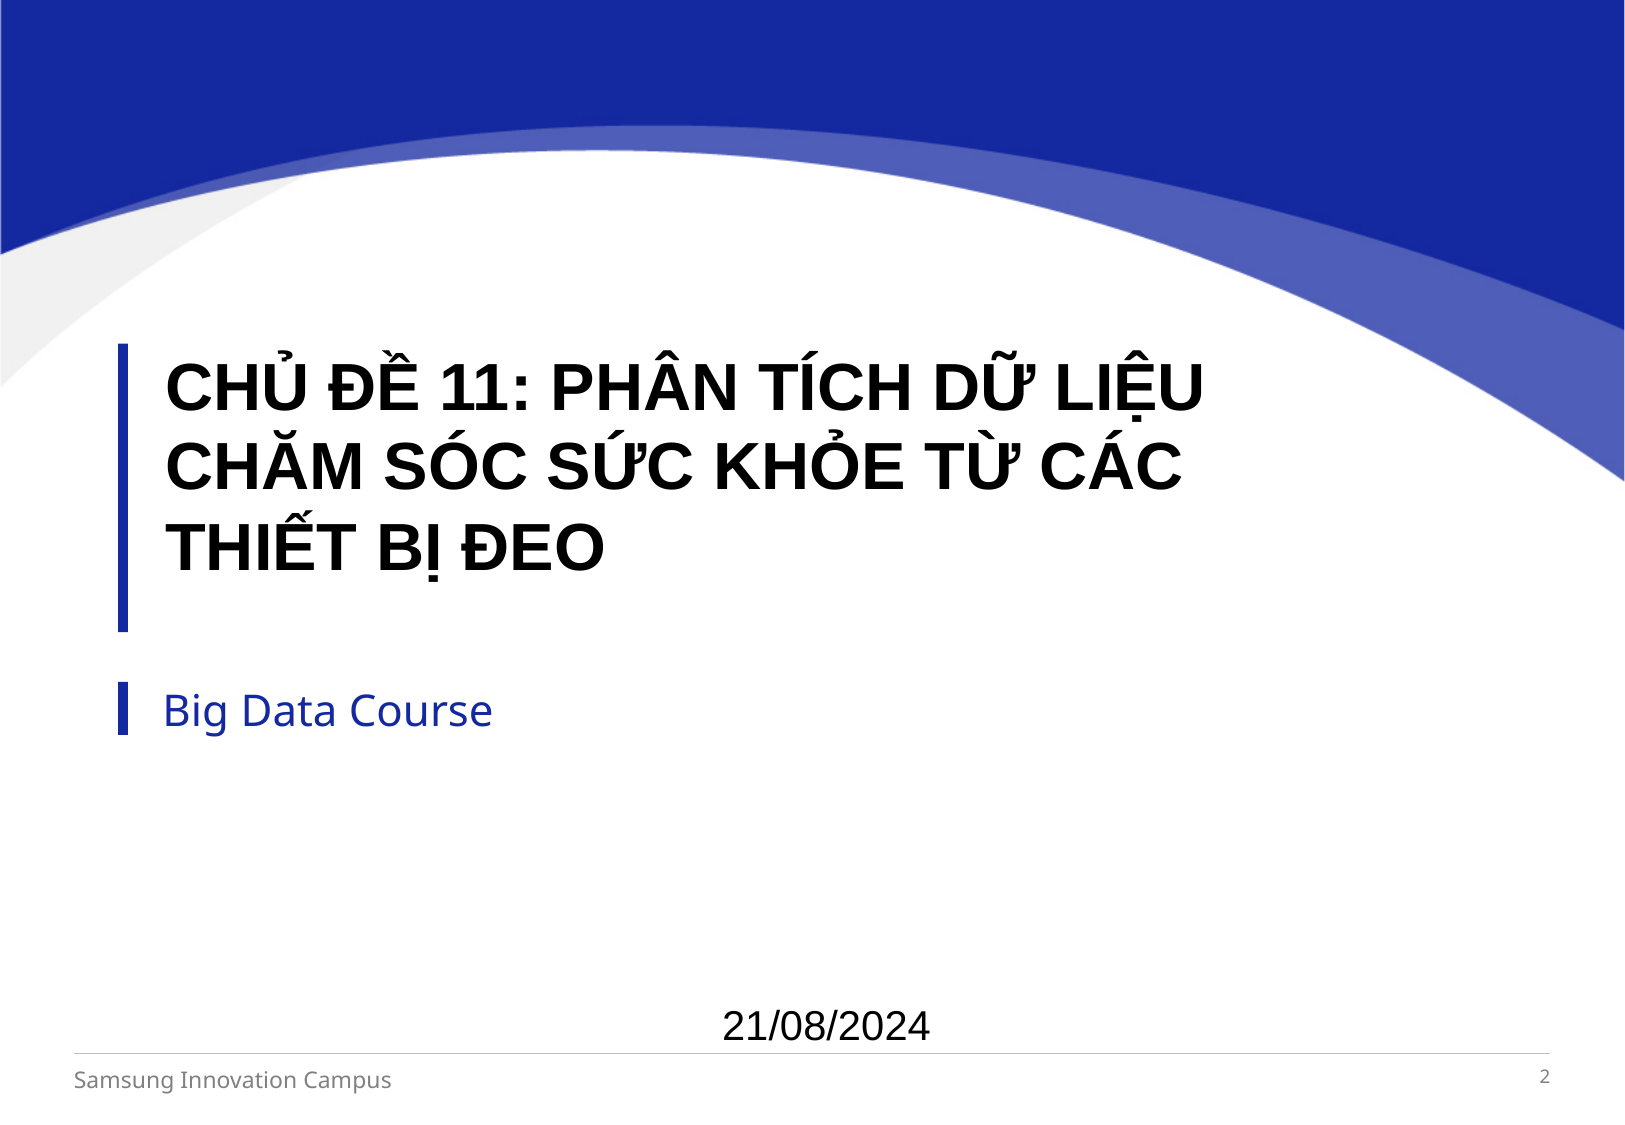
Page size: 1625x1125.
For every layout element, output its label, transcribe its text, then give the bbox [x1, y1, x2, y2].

picture [0, 0, 1625, 1125]
list 21/08/2024 [722, 998, 1102, 1095]
text_box CHỦ ĐỀ 11: PHÂN TÍCH DỮ LIỆU CHĂM SÓC SỨC KHỎE TỪ CÁC THIẾT BỊ ĐEO [165, 343, 1219, 648]
